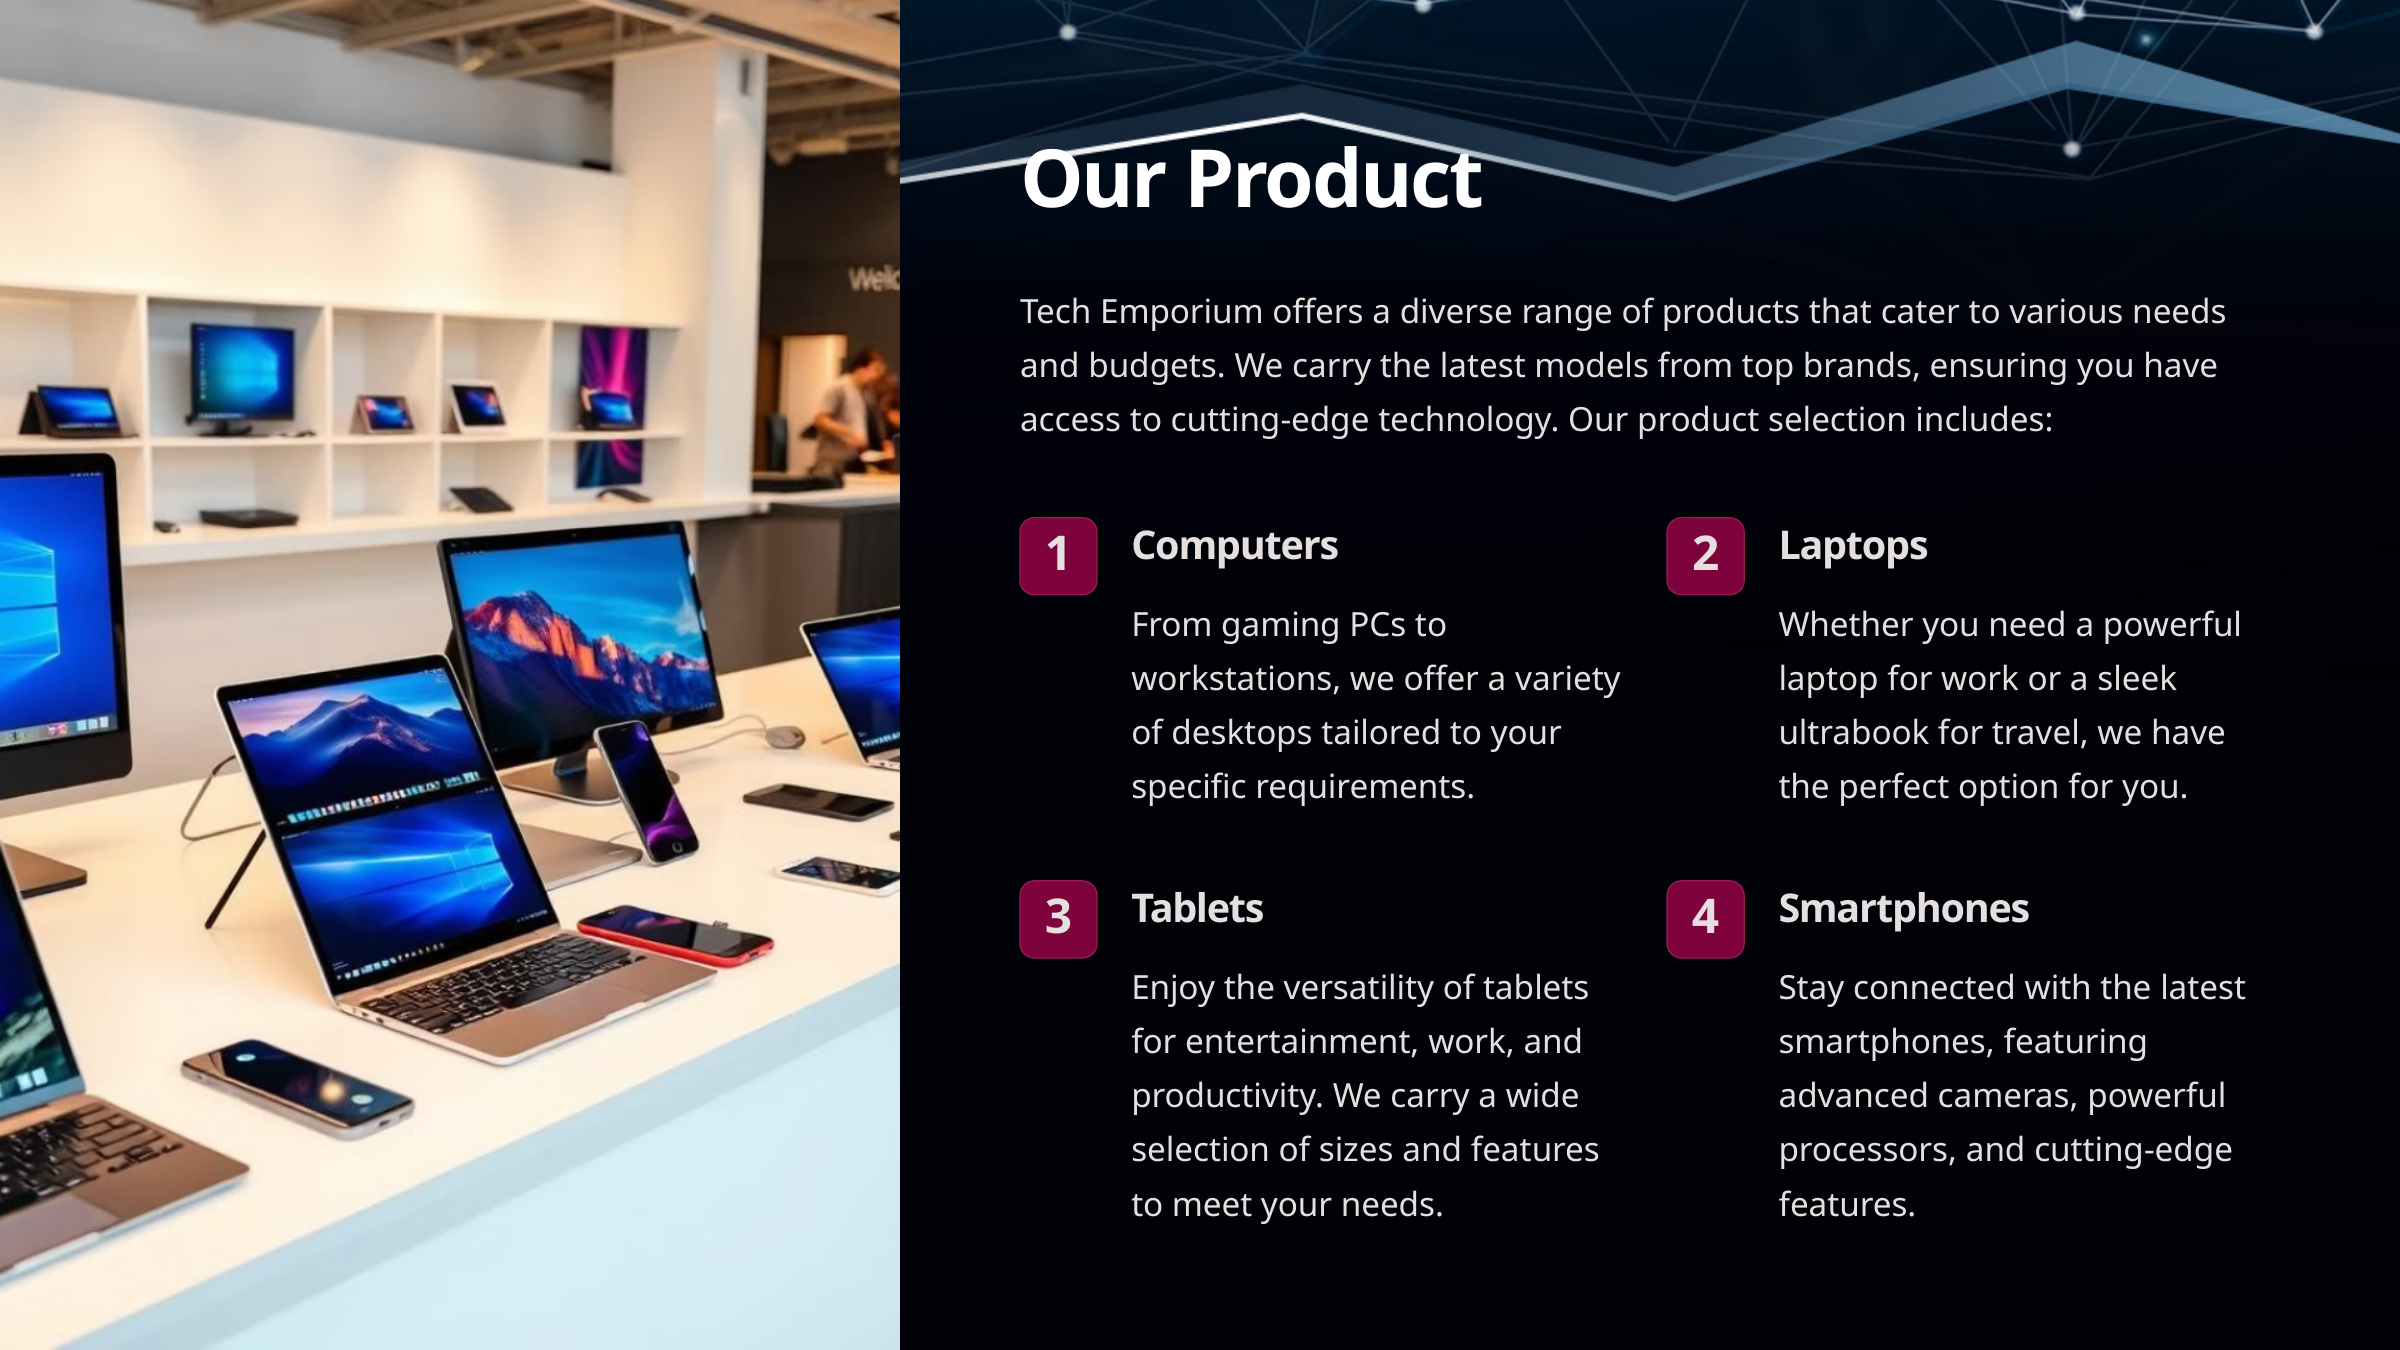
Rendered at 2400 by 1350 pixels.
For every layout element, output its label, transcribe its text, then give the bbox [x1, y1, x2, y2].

text_box Smartphones [1778, 880, 2182, 932]
text_box [1019, 880, 1098, 958]
text_box Whether you need a powerful laptop for work or a sleek ultrabook for travel, we have the perfect option for you. [1778, 588, 2280, 809]
text_box [1667, 517, 1745, 595]
text_box Computers [1131, 517, 1535, 569]
picture [0, 0, 2400, 1350]
text_box 4 [1690, 895, 1721, 944]
text_box [1019, 517, 1098, 595]
text_box Stay connected with the latest smartphones, featuring advanced cameras, powerful processors, and cutting-edge features. [1778, 951, 2280, 1227]
text_box Enjoy the versatility of tablets for entertainment, work, and productivity. We carry a wide selection of sizes and features to meet your needs. [1131, 951, 1633, 1227]
text_box From gaming PCs to workstations, we offer a variety of desktops tailored to your specific requirements. [1131, 588, 1633, 809]
text_box Laptops [1778, 517, 2182, 569]
text_box 3 [1044, 895, 1073, 944]
text_box 2 [1691, 532, 1720, 581]
text_box Tech Emporium offers a diverse range of products that cater to various needs and budgets. We carry the latest models from top brands, ensuring you have access to cutting-edge technology. Our product selection includes: [1020, 276, 2281, 441]
text_box 1 [1049, 532, 1068, 581]
text_box [1667, 880, 1745, 958]
text_box Tablets [1131, 880, 1535, 932]
text_box Our Product [1019, 123, 1827, 225]
